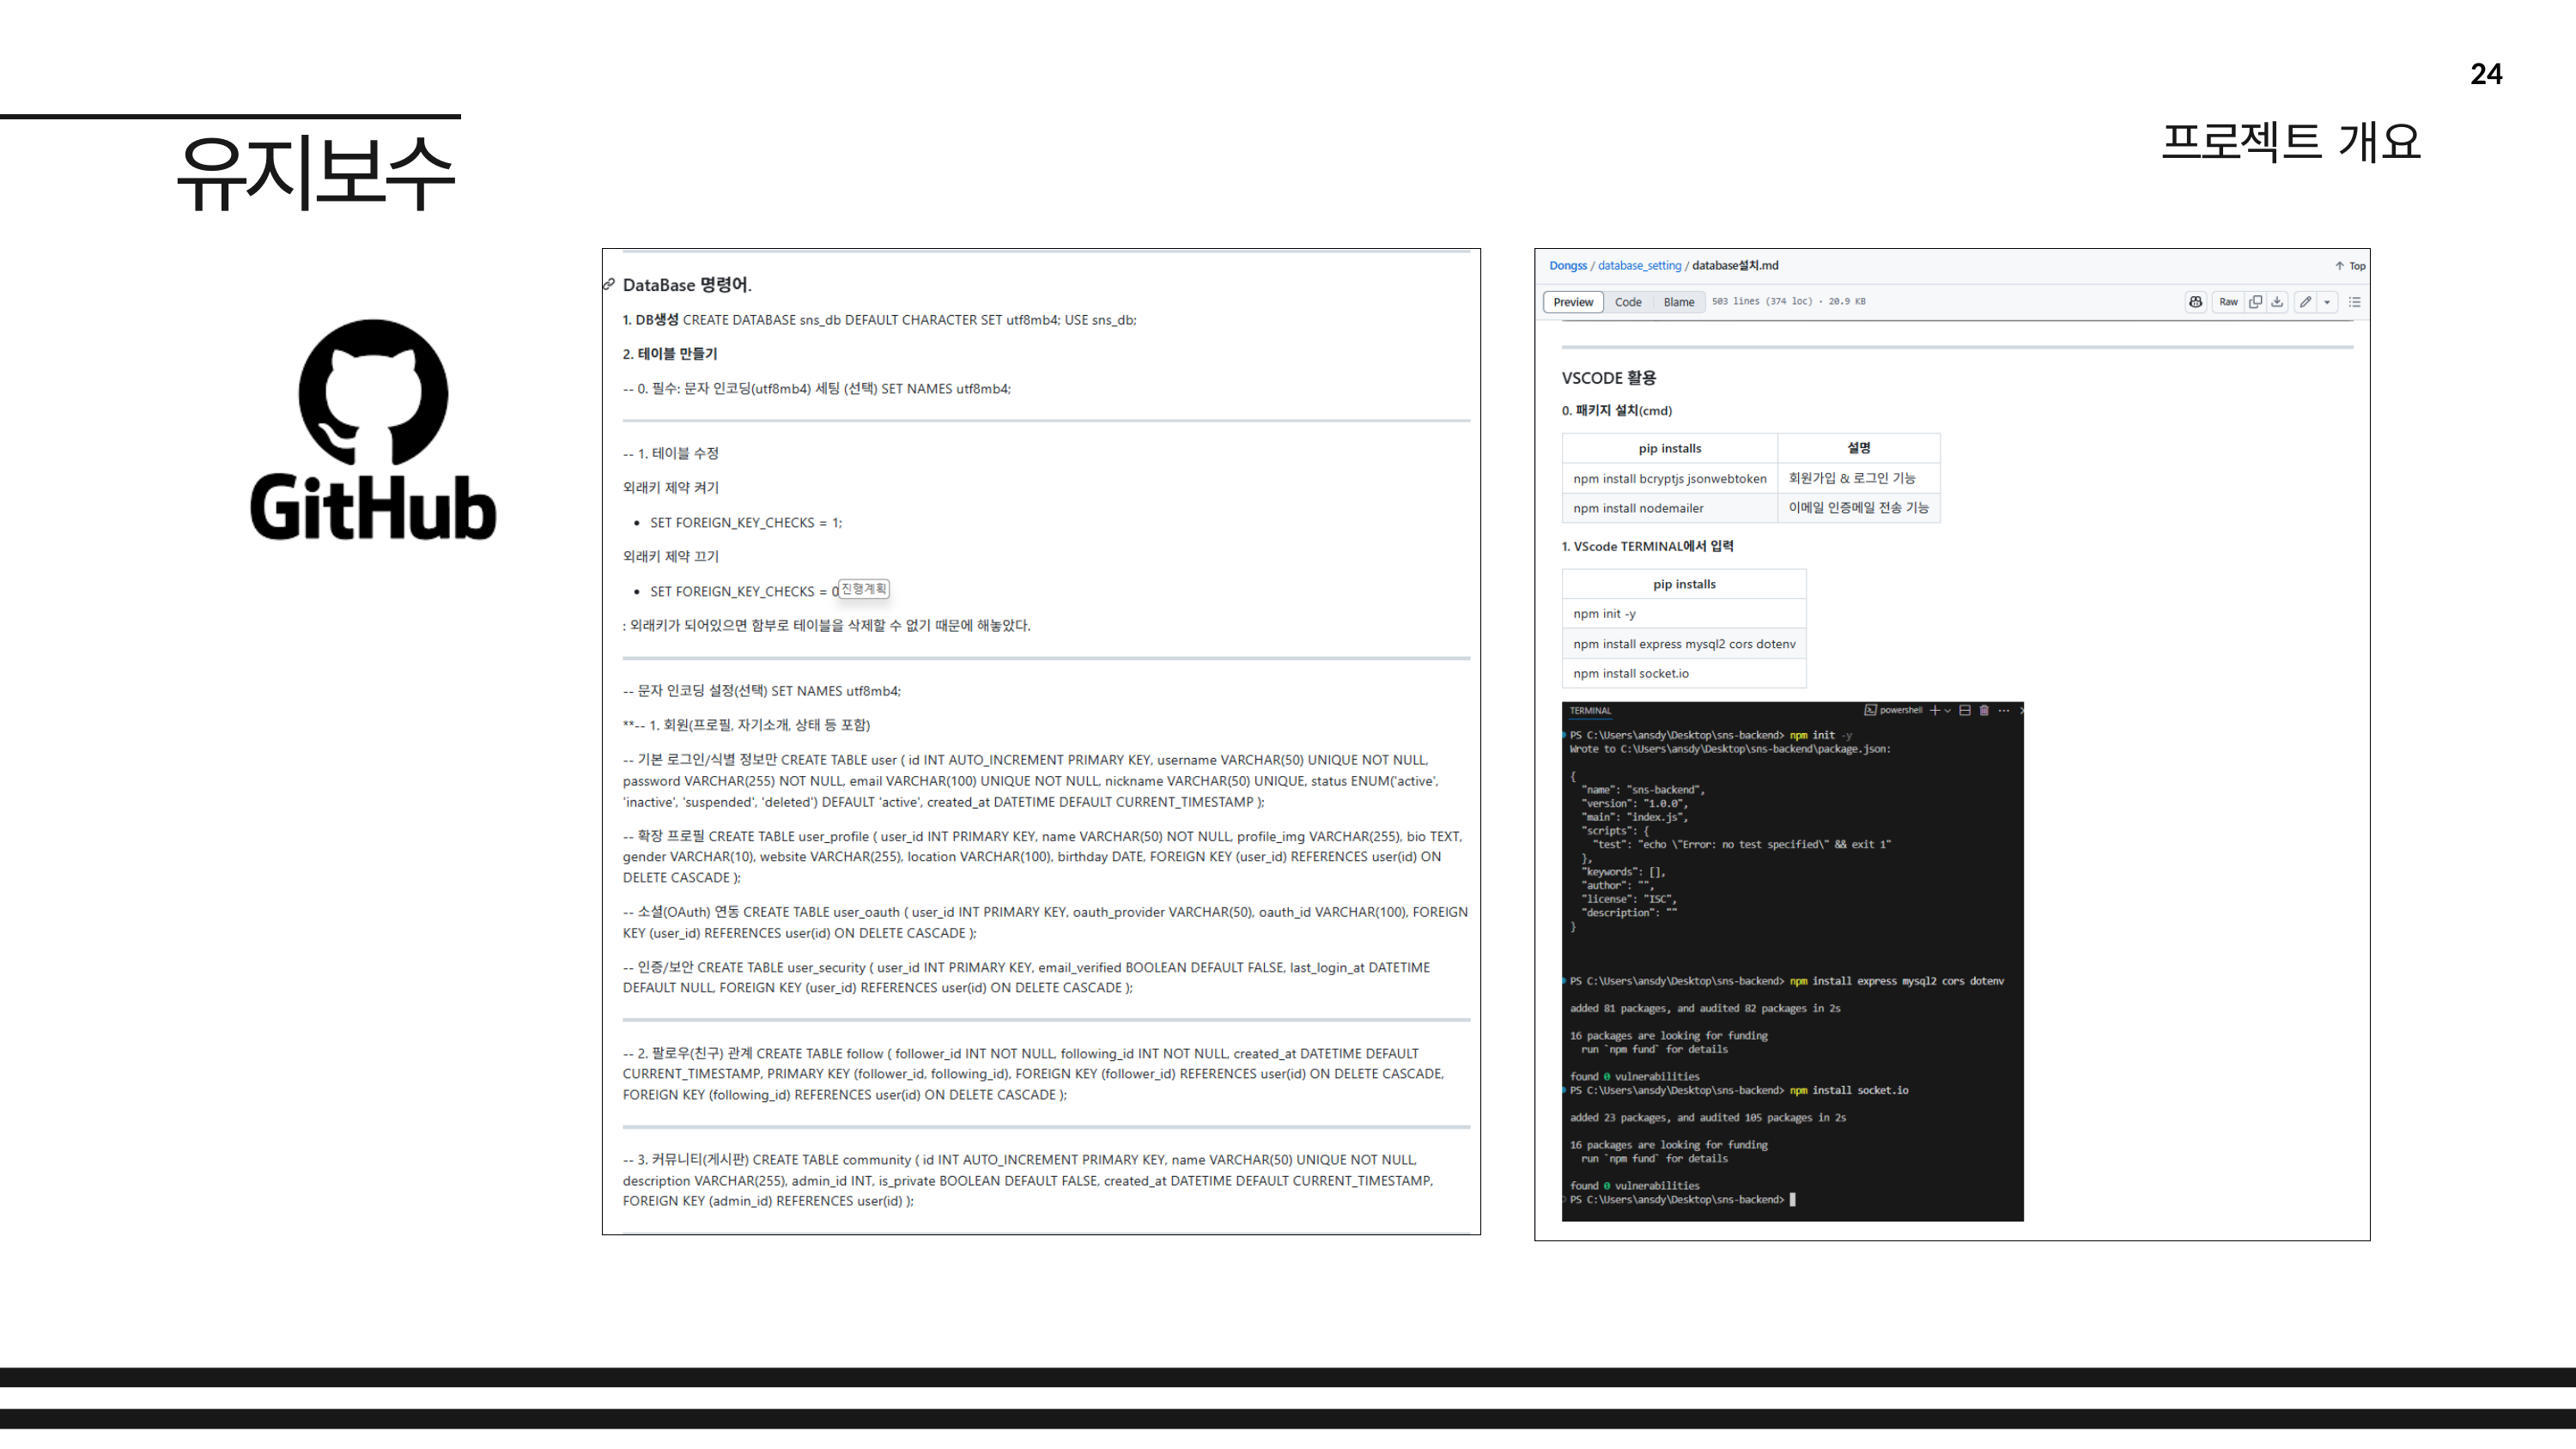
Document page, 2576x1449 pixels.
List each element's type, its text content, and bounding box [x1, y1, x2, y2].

slide_number 24 [1911, 52, 2503, 92]
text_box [0, 1367, 2576, 1388]
picture [171, 316, 574, 543]
text_box 프로젝트 개요 [2159, 112, 2433, 170]
title 유지보수 [172, 118, 482, 315]
picture [602, 248, 1482, 1235]
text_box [0, 1408, 2576, 1429]
picture [1534, 248, 2371, 1241]
